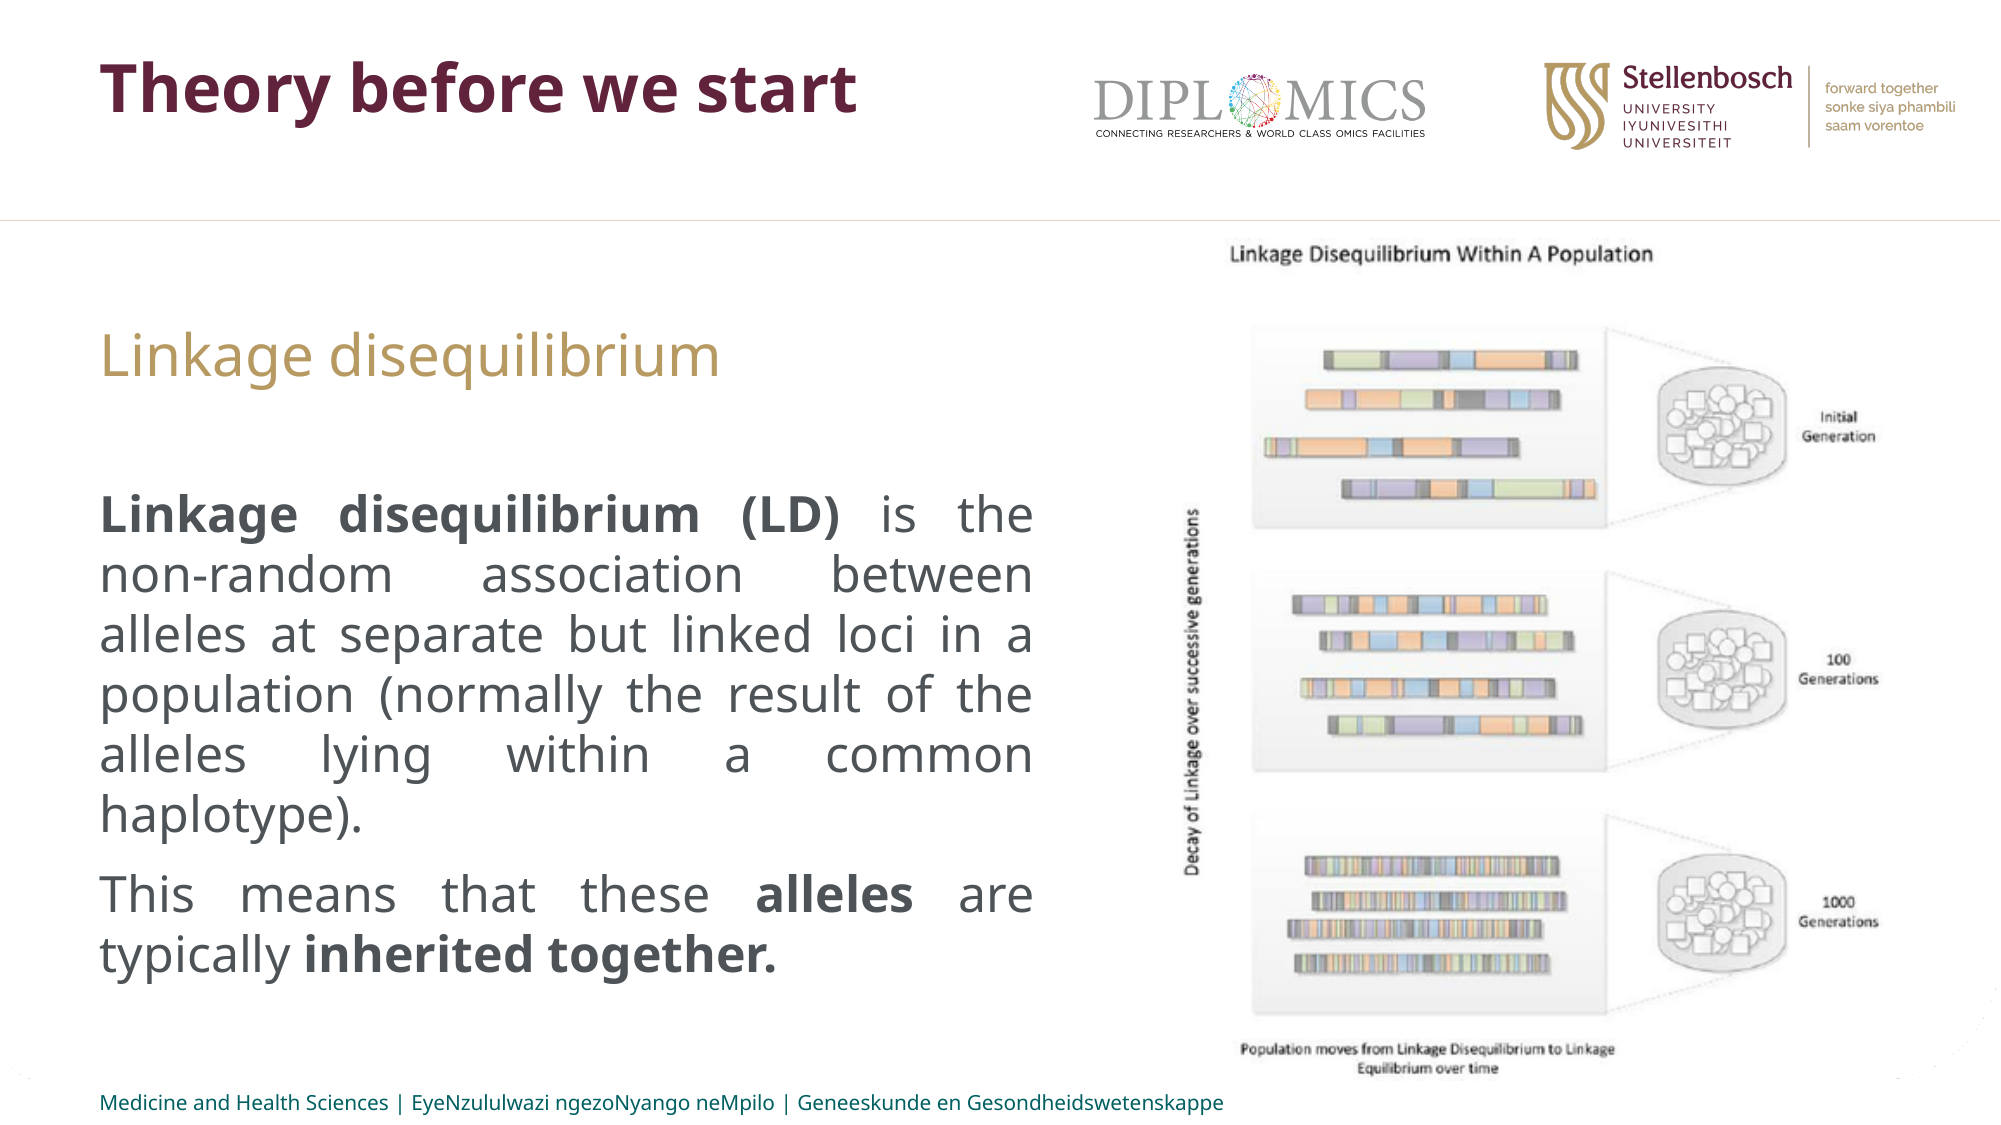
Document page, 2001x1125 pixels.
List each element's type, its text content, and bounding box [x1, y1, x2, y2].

picture [1499, 21, 2000, 192]
list Linkage disequilibrium (LD) is the non-random association between alleles at separate but linked loci in a population (normally the result of the alleles lying within a common haplotype). This means that these alleles are typically inherited together. [85, 563, 1050, 1033]
picture [1094, 73, 1425, 137]
title Theory before we start [85, 47, 1452, 215]
picture [0, 237, 2000, 1125]
list Linkage disequilibrium [85, 215, 1176, 563]
